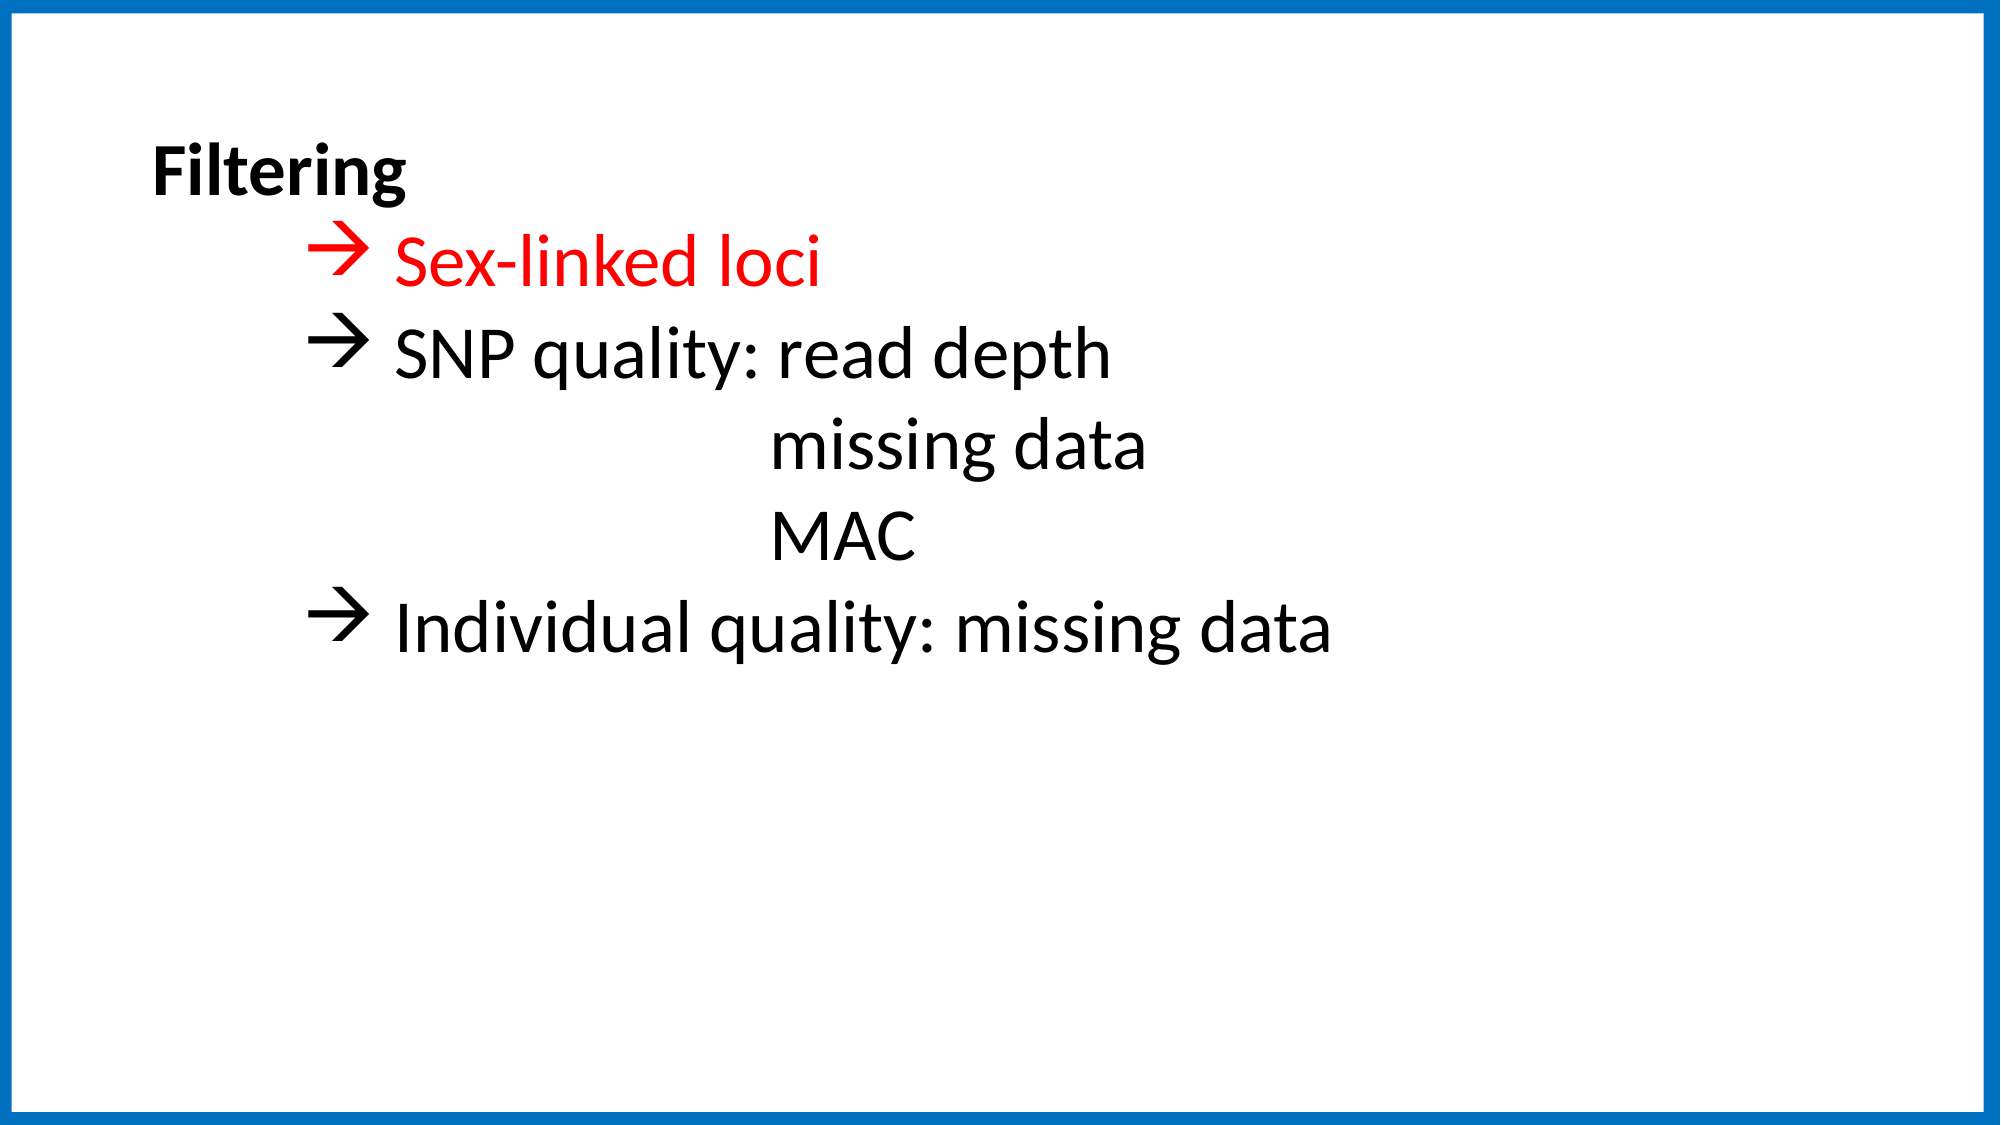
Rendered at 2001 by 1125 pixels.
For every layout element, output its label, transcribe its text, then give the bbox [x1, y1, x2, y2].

text_box SNPs from DArT, RAD Filtering Sex-linked loci SNP quality: read depth missing data MAC Individual quality: missing data [137, 0, 1863, 885]
text_box [11, 12, 1985, 1113]
